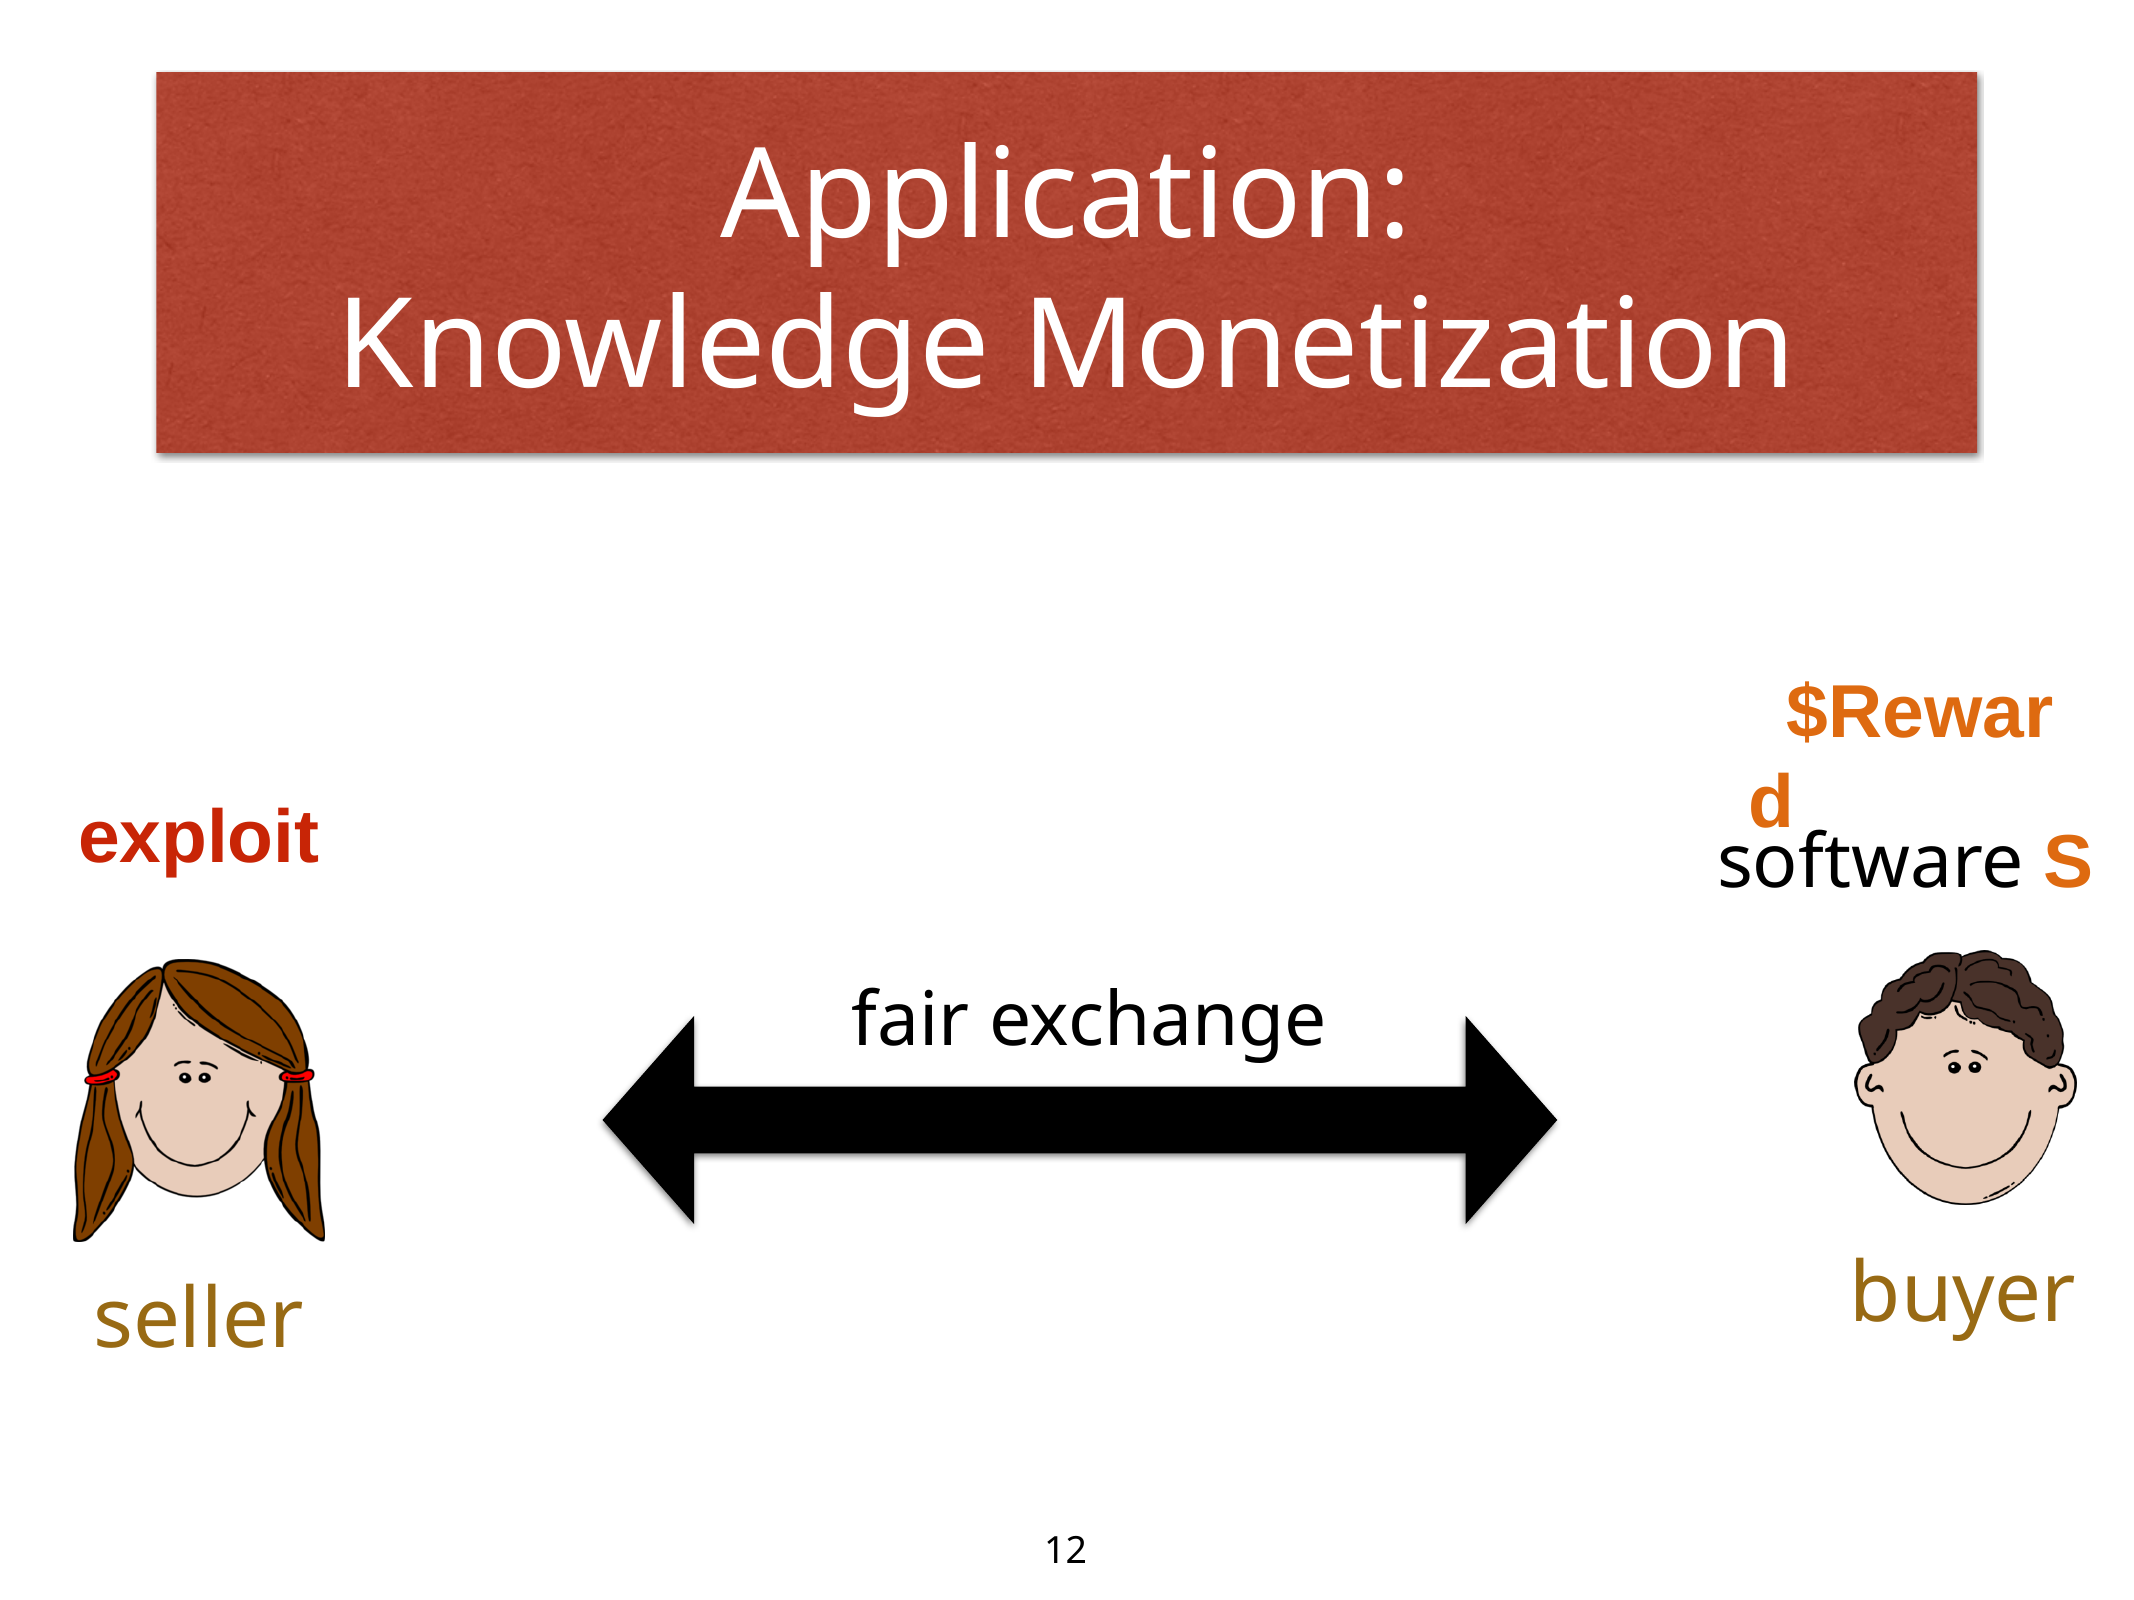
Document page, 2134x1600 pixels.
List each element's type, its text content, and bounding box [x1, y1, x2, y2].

text_box buyer [1841, 1229, 2085, 1347]
text_box exploit [69, 779, 328, 887]
text_box seller [84, 1255, 313, 1372]
text_box [602, 1015, 1558, 1225]
text_box $Reward [1740, 699, 2071, 806]
text_box fair exchange [843, 962, 1336, 1069]
picture [1854, 950, 2077, 1205]
slide_number 12 [1034, 1517, 1097, 1581]
text_box software S [1708, 804, 2102, 912]
text_box Application: Knowledge Monetization [156, 72, 1978, 453]
picture [73, 959, 325, 1242]
